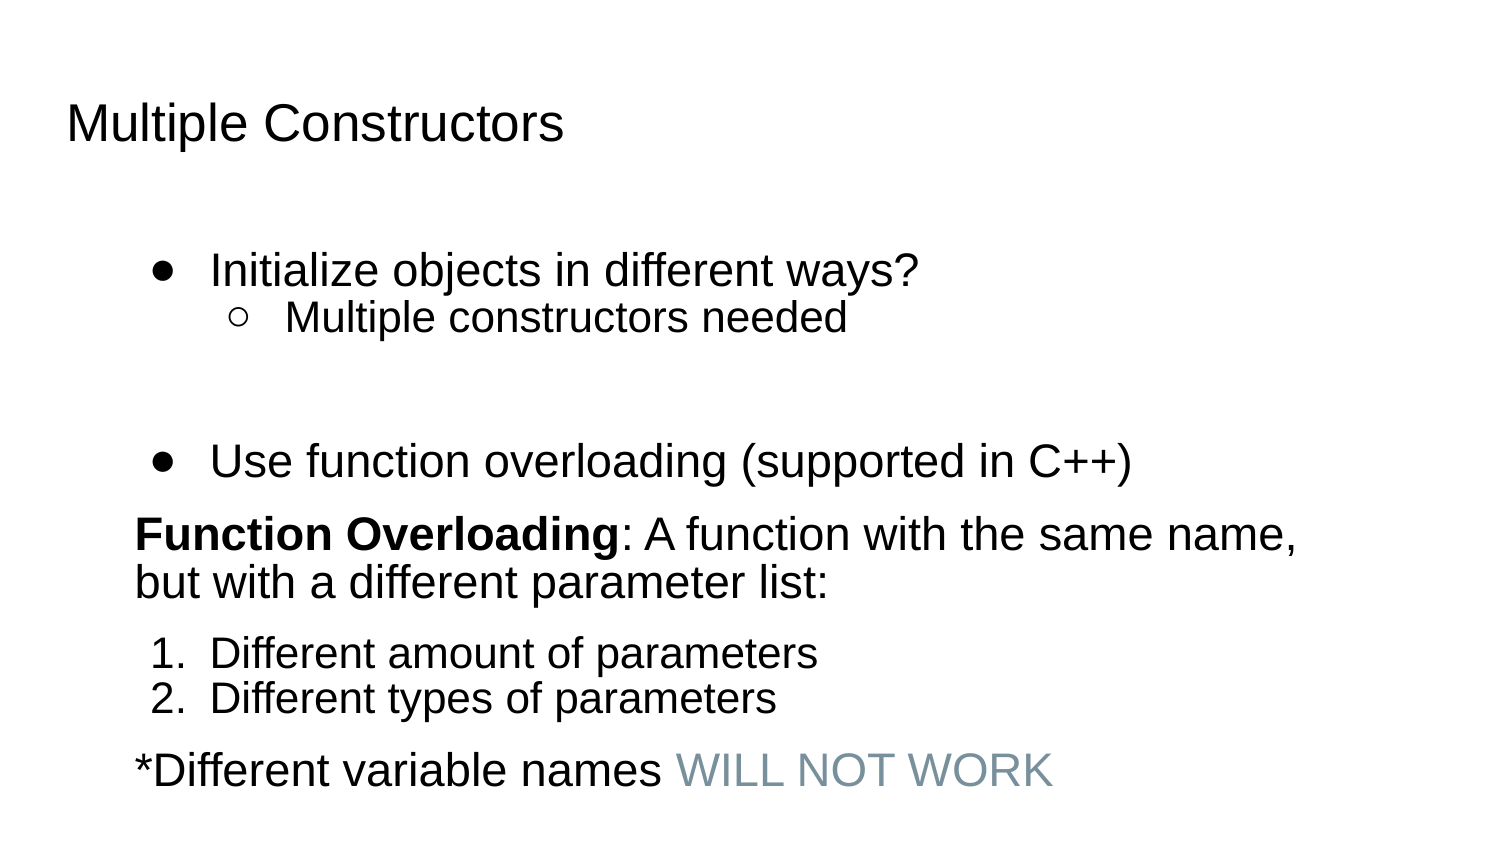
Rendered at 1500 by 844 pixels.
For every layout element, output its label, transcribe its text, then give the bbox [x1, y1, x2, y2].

list Initialize objects in different ways? Multiple constructors needed Use function overloading (supported in C++) Function Overloading: A function with the same name, but with a different parameter list: Different amount of parameters Different types of parameters *Different variable names WILL NOT WORK [119, 233, 1381, 831]
title Multiple Constructors [51, 72, 1449, 167]
